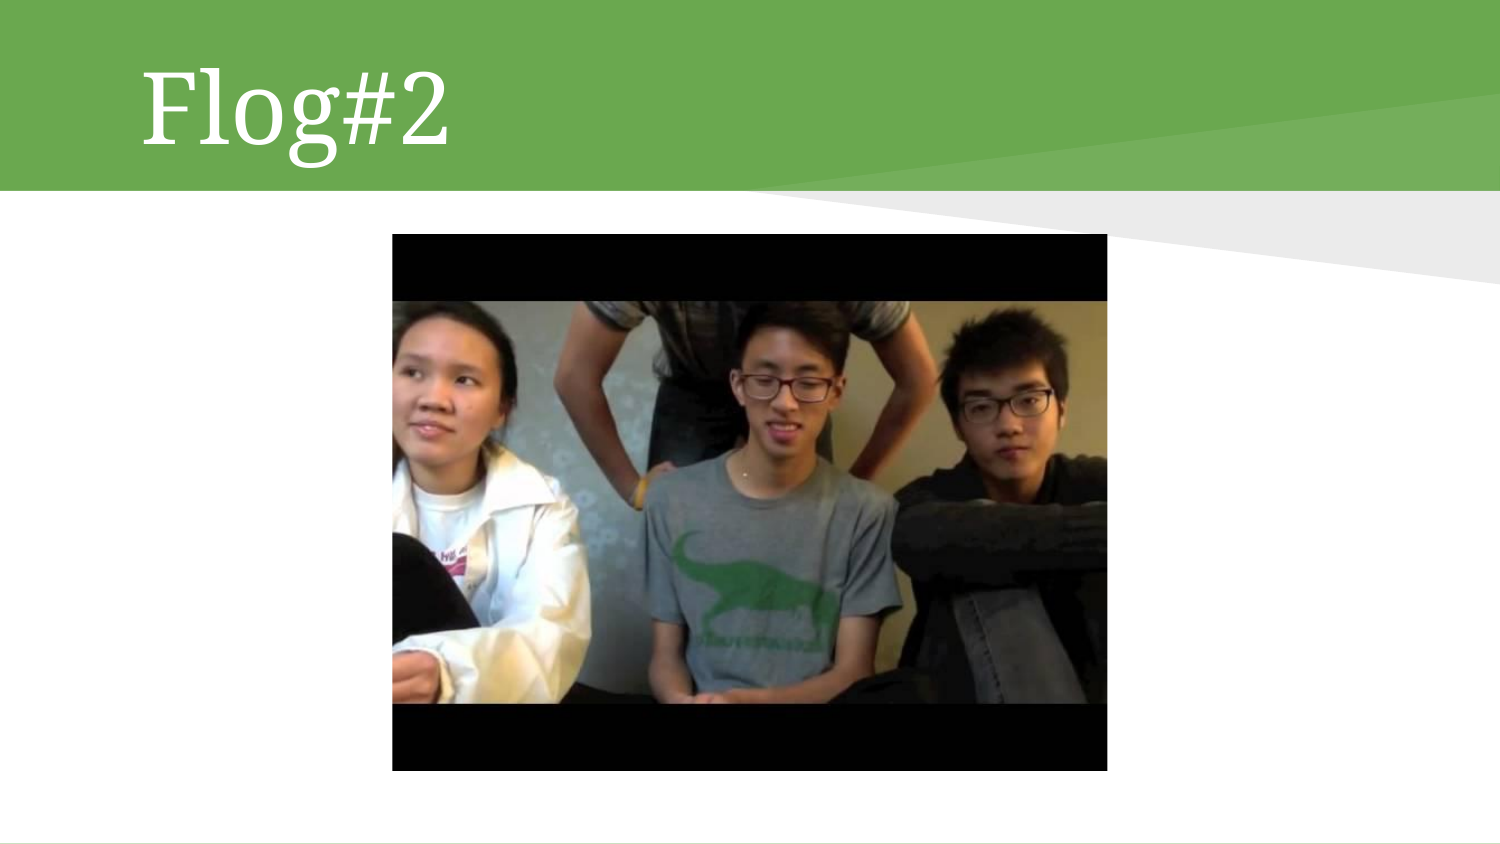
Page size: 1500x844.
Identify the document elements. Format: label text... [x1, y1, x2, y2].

title Flog#2 [75, 33, 1425, 175]
text_box [392, 234, 1108, 771]
